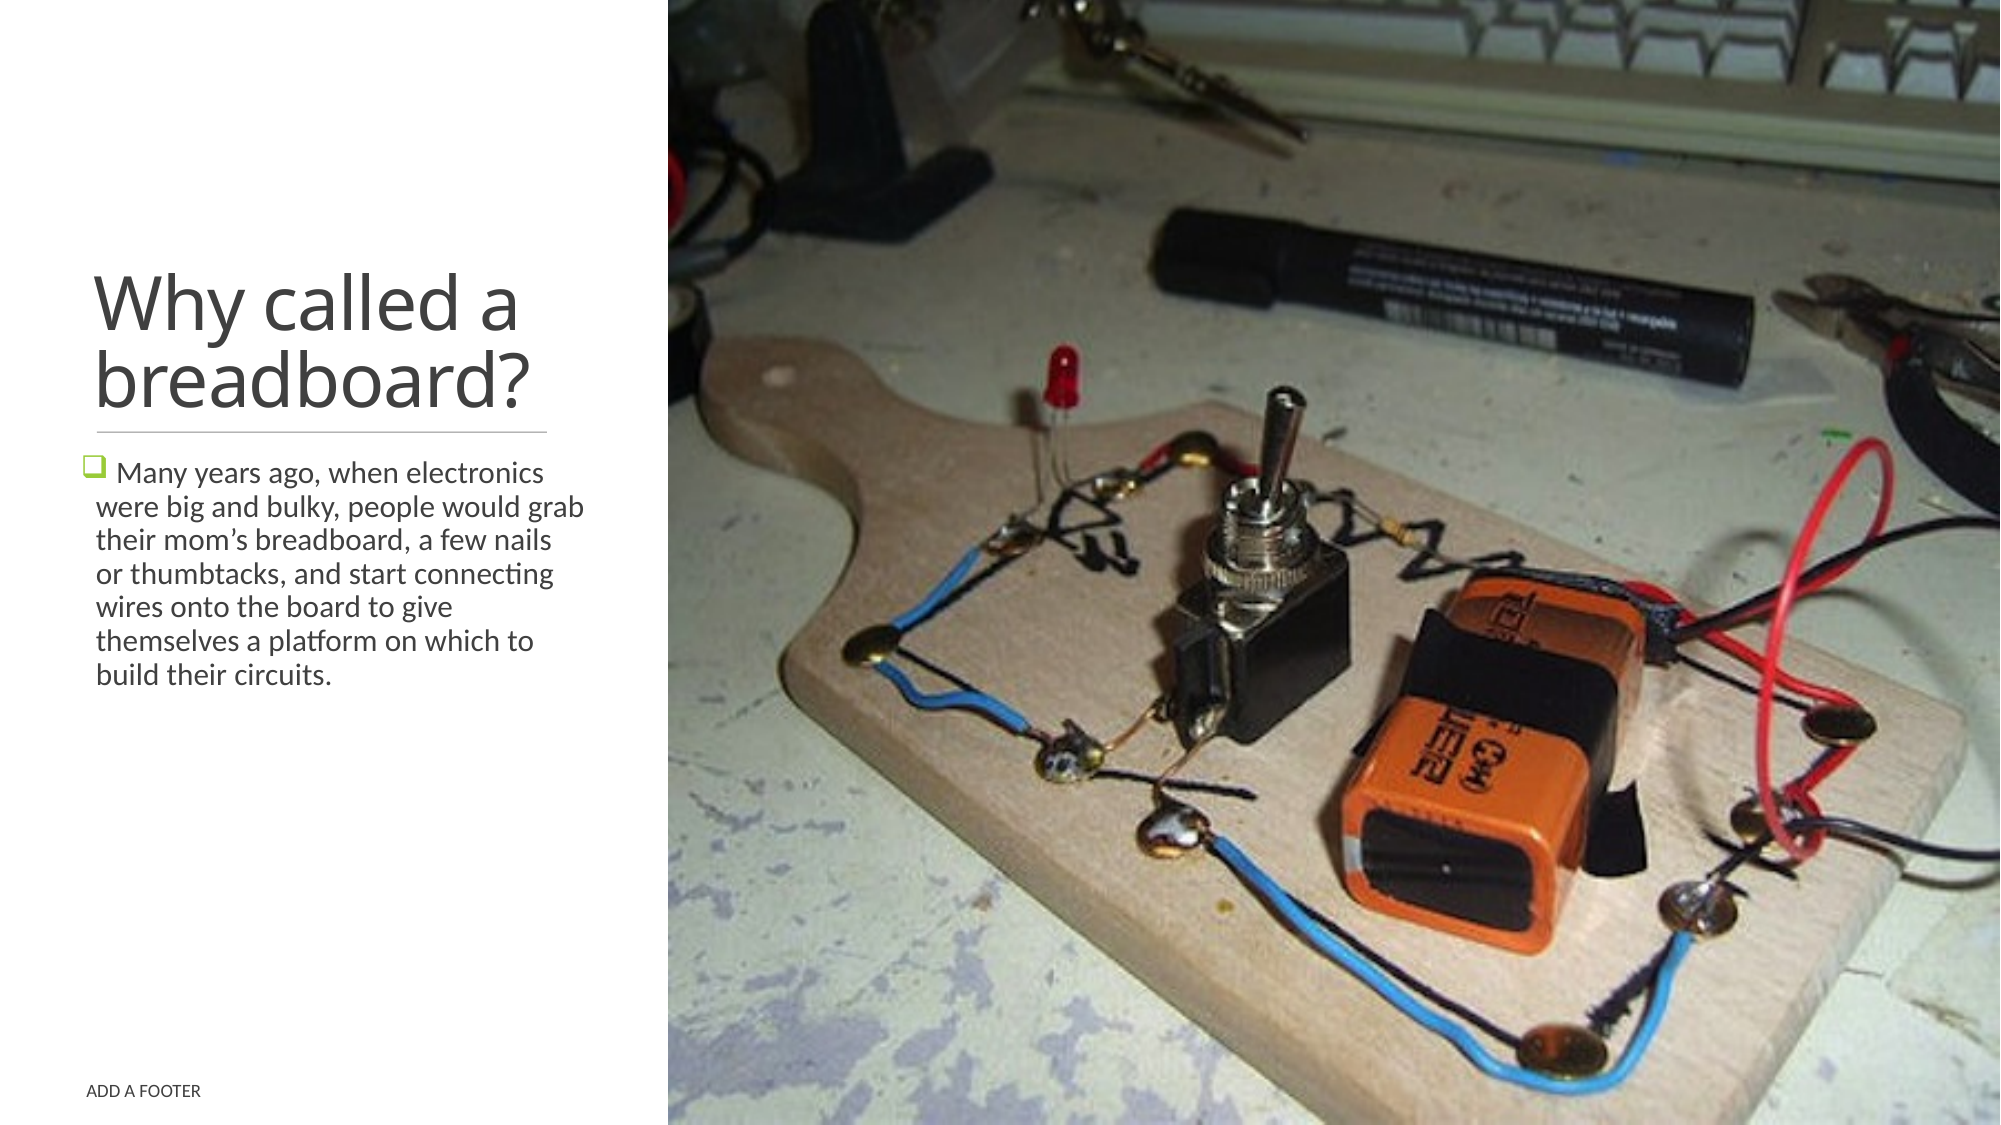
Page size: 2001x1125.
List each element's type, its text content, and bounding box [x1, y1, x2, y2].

text_box [0, 0, 667, 1125]
picture [667, 0, 2000, 1125]
list Many years ago, when electronics were big and bulky, people would grab their mom’s breadboard, a few nails or thumbtacks, and start connecting wires onto the board to give themselves a platform on which to build their circuits. [80, 448, 587, 1002]
title Why called a breadboard? [78, 84, 587, 430]
footer Add a footer [71, 1059, 587, 1120]
